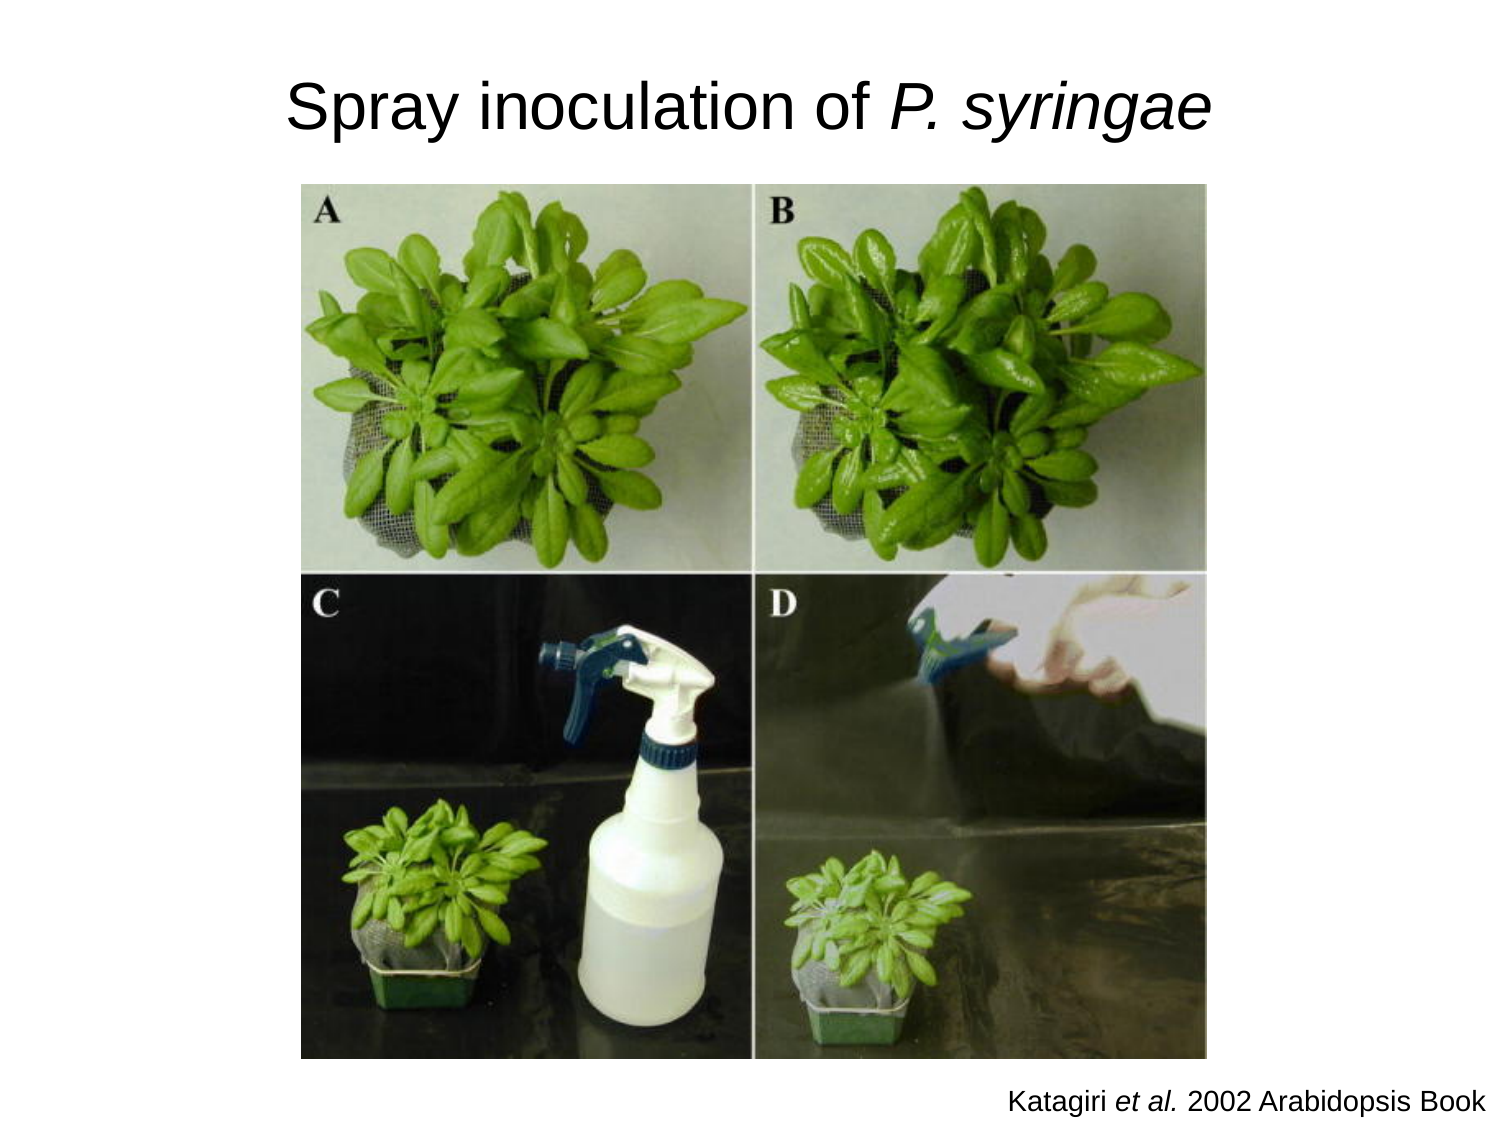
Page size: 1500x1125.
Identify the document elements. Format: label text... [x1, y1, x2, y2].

text_box Katagiri et al. 2002 Arabidopsis Book [218, 1074, 1500, 1125]
title Spray inoculation of P. syringae [75, 45, 1425, 161]
picture [300, 184, 1208, 1060]
